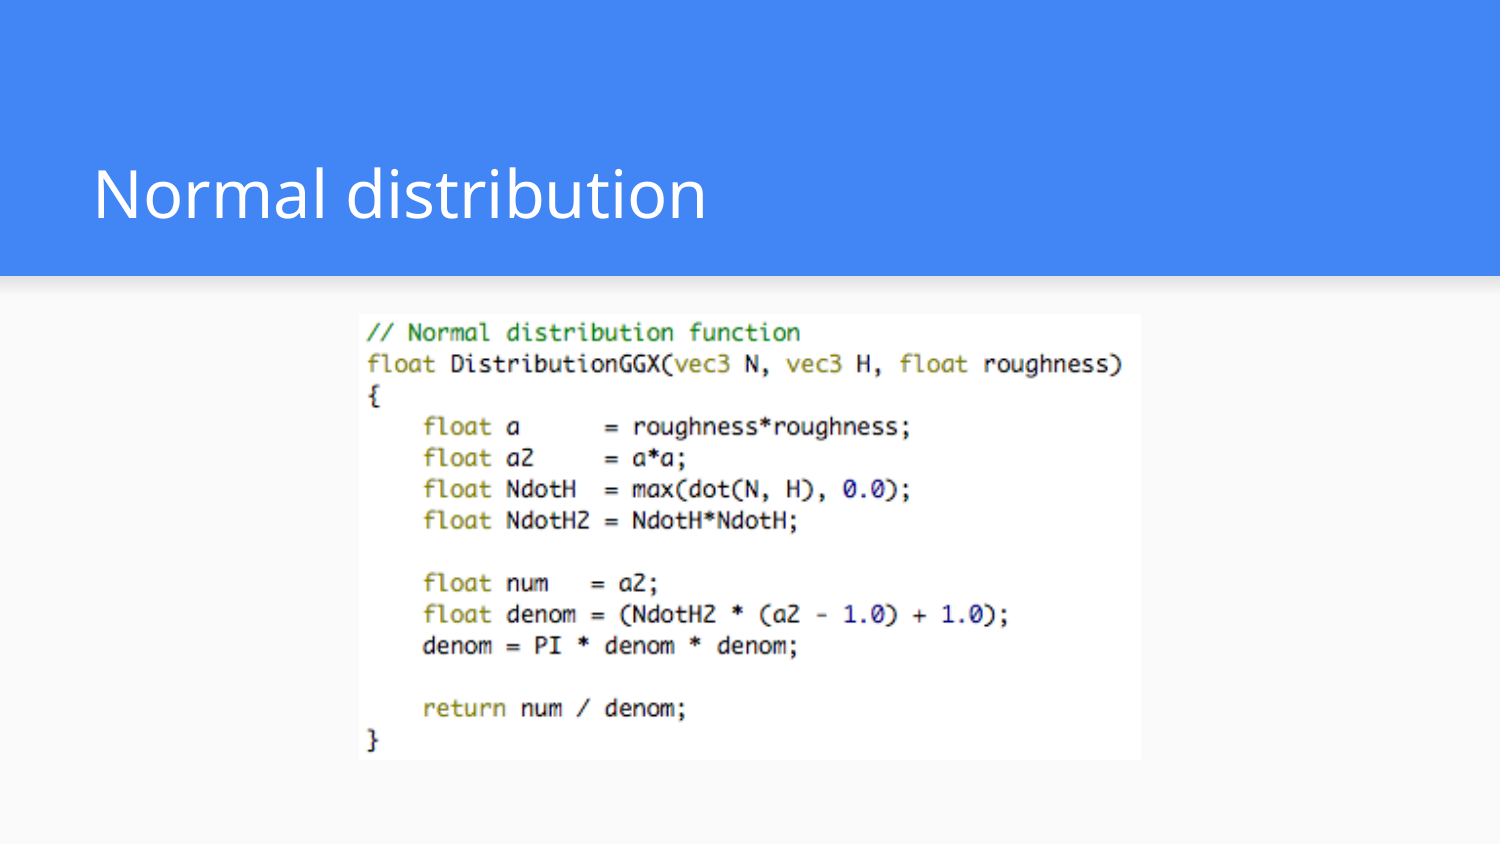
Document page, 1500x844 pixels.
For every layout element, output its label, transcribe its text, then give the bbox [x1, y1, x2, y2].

title Normal distribution [77, 121, 1427, 248]
picture [358, 314, 1142, 760]
